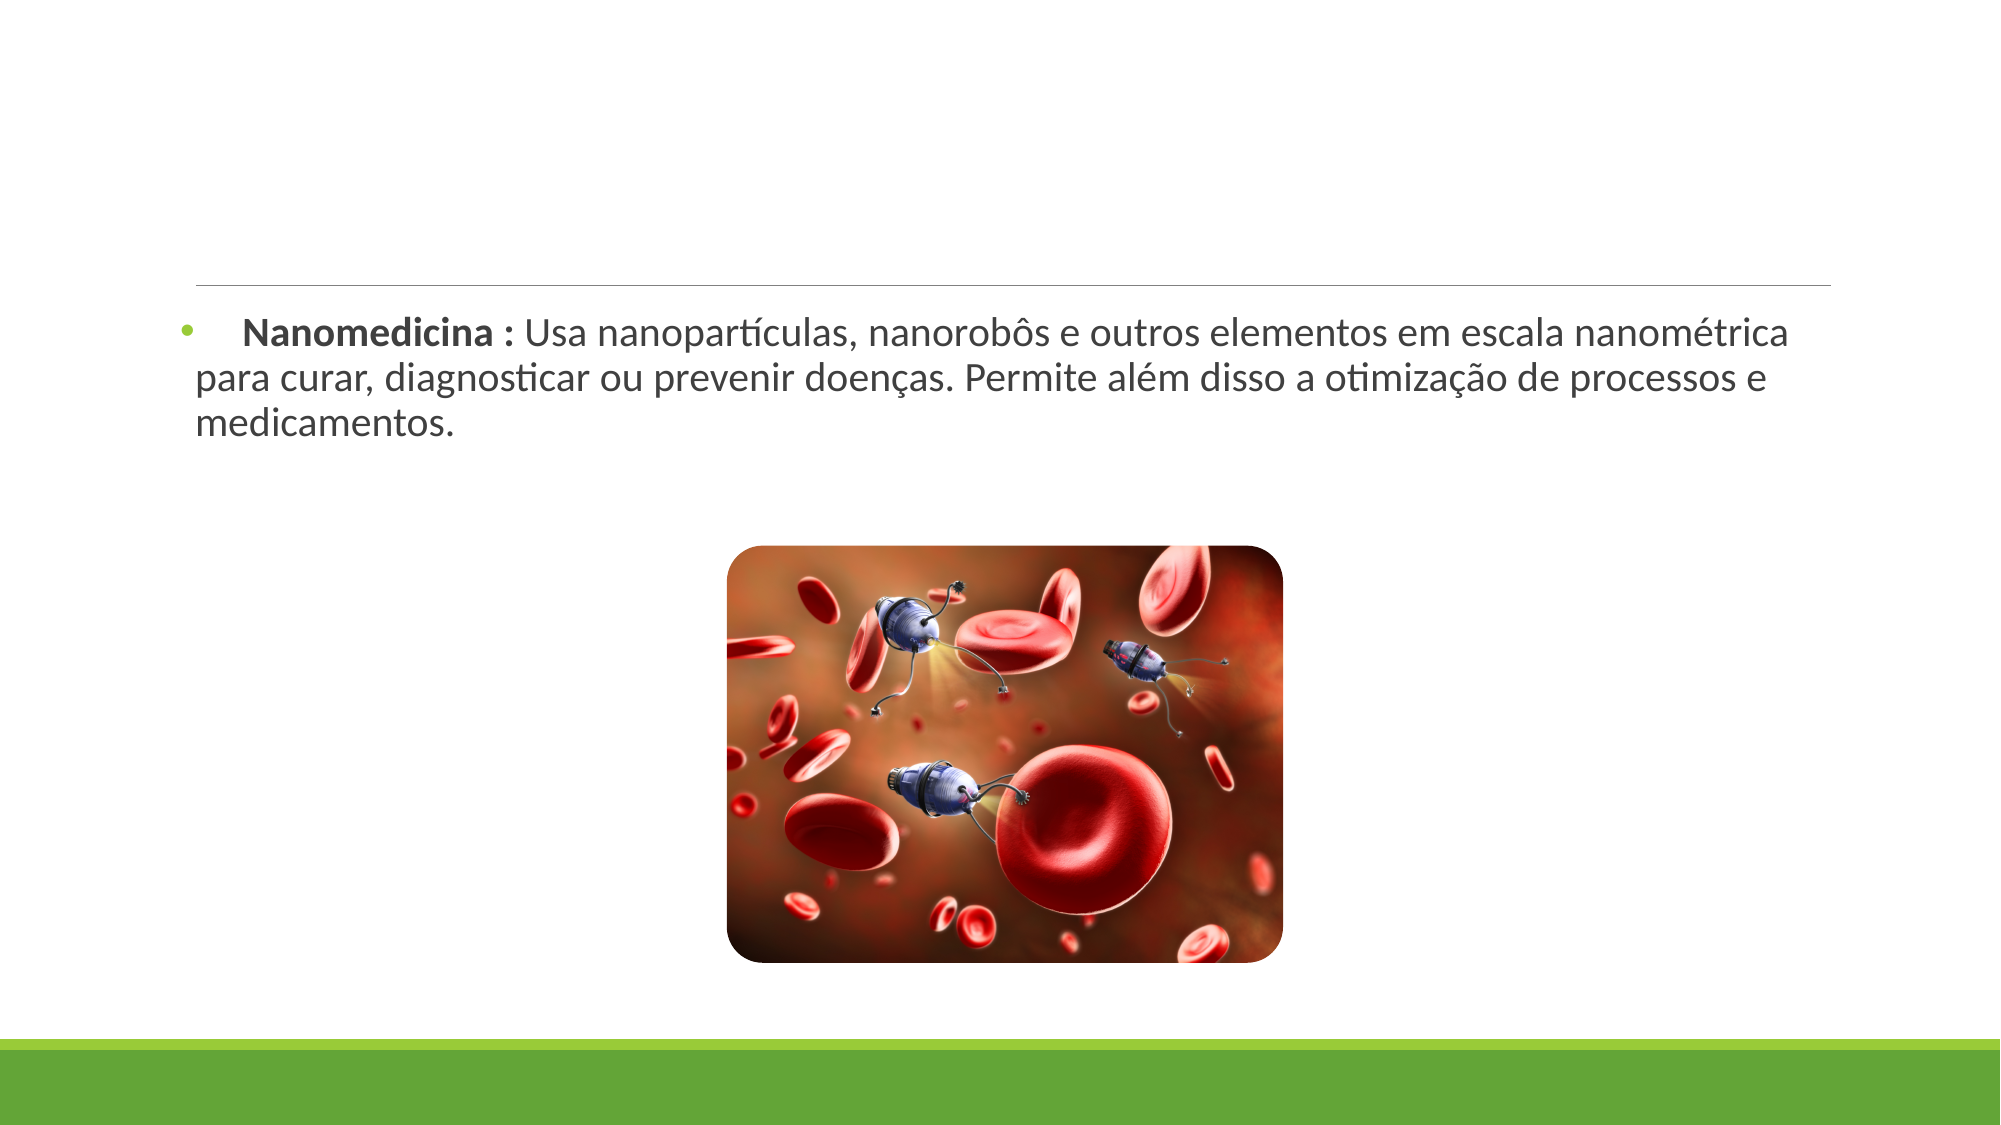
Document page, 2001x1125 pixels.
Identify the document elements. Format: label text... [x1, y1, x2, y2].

picture [726, 545, 1284, 964]
list Nanomedicina : Usa nanopartículas, nanorobôs e outros elementos em escala nanométrica para curar, diagnosticar ou prevenir doenças. Permite além disso a otimização de processos e medicamentos. [180, 302, 1830, 963]
